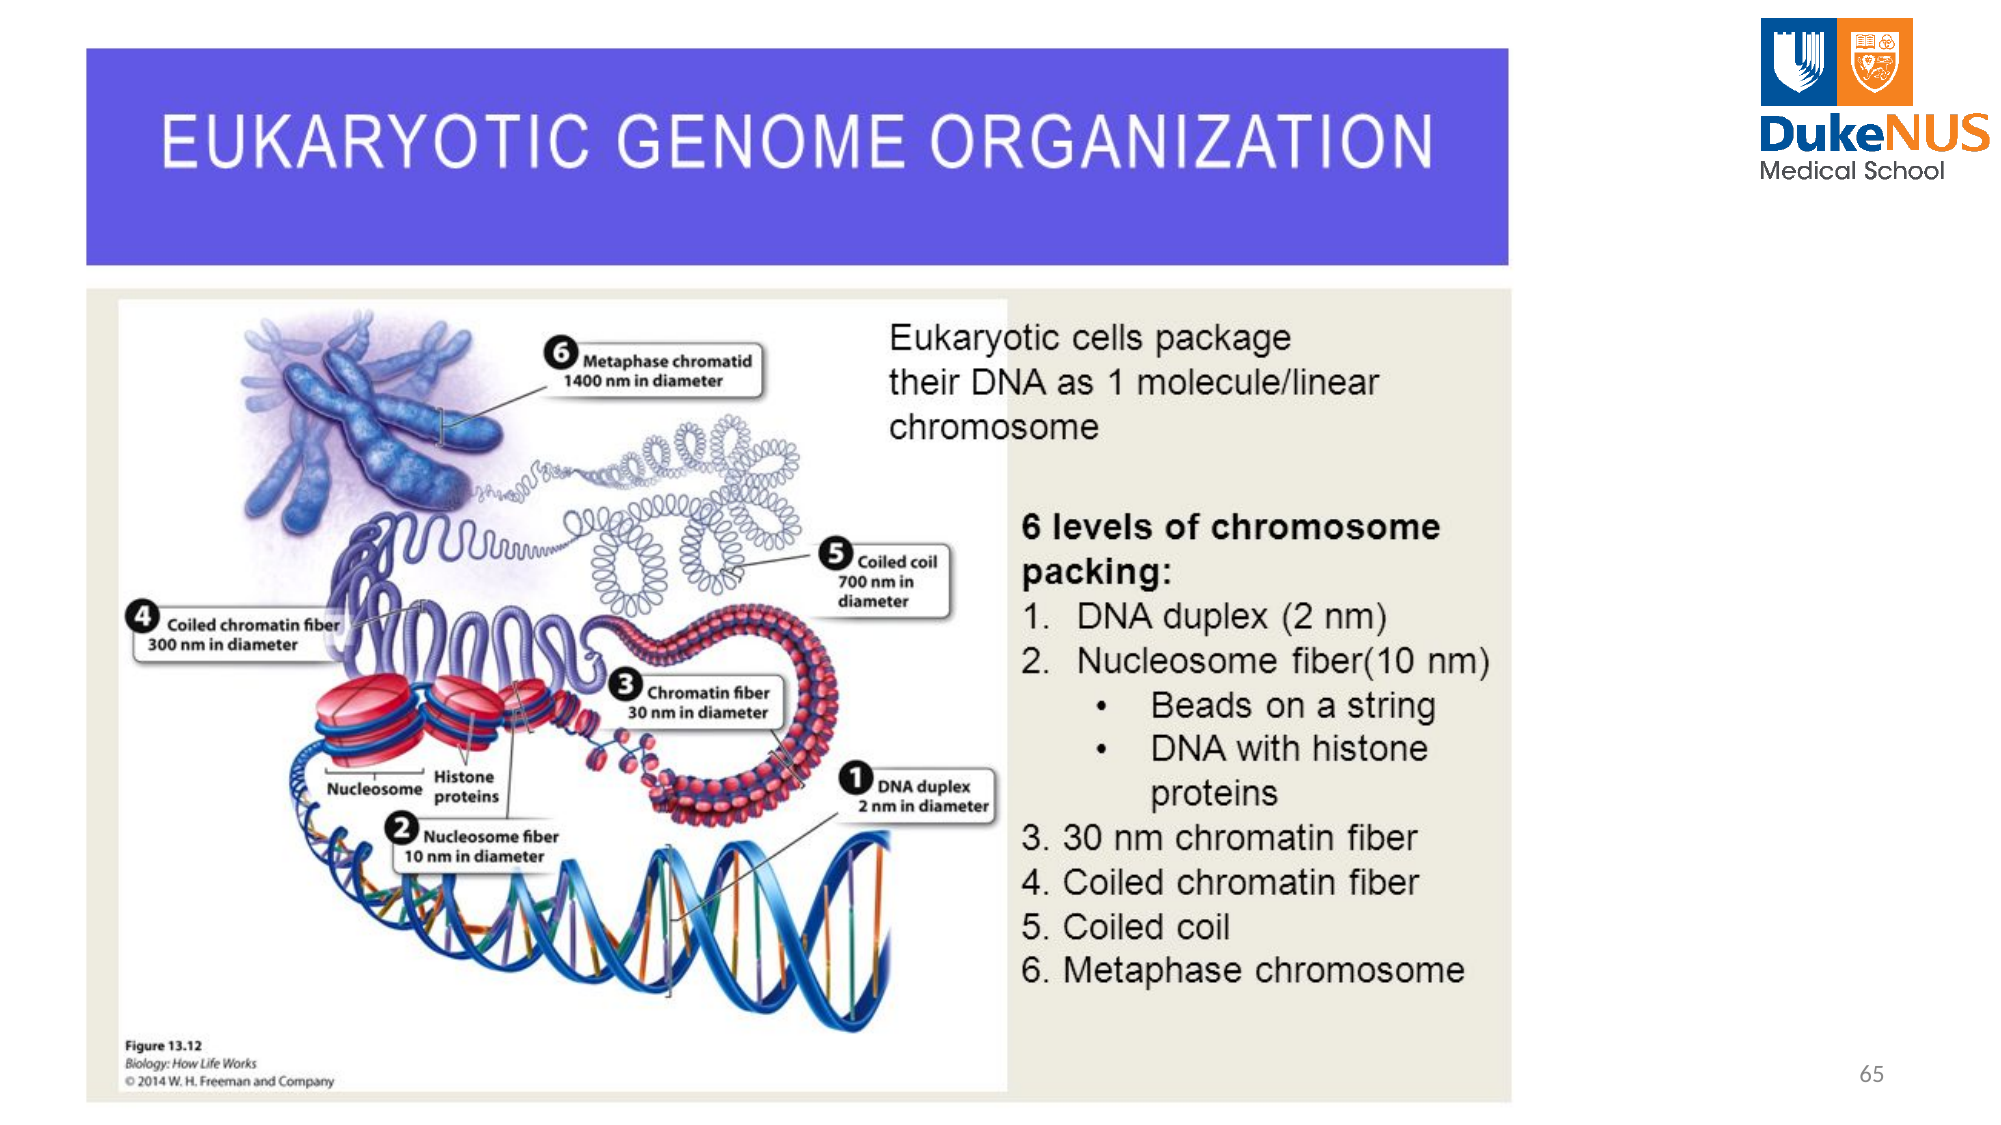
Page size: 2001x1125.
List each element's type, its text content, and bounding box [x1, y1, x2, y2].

picture [1749, 6, 1990, 183]
picture [62, 24, 1538, 1125]
slide_number 65 [1540, 1042, 1900, 1103]
